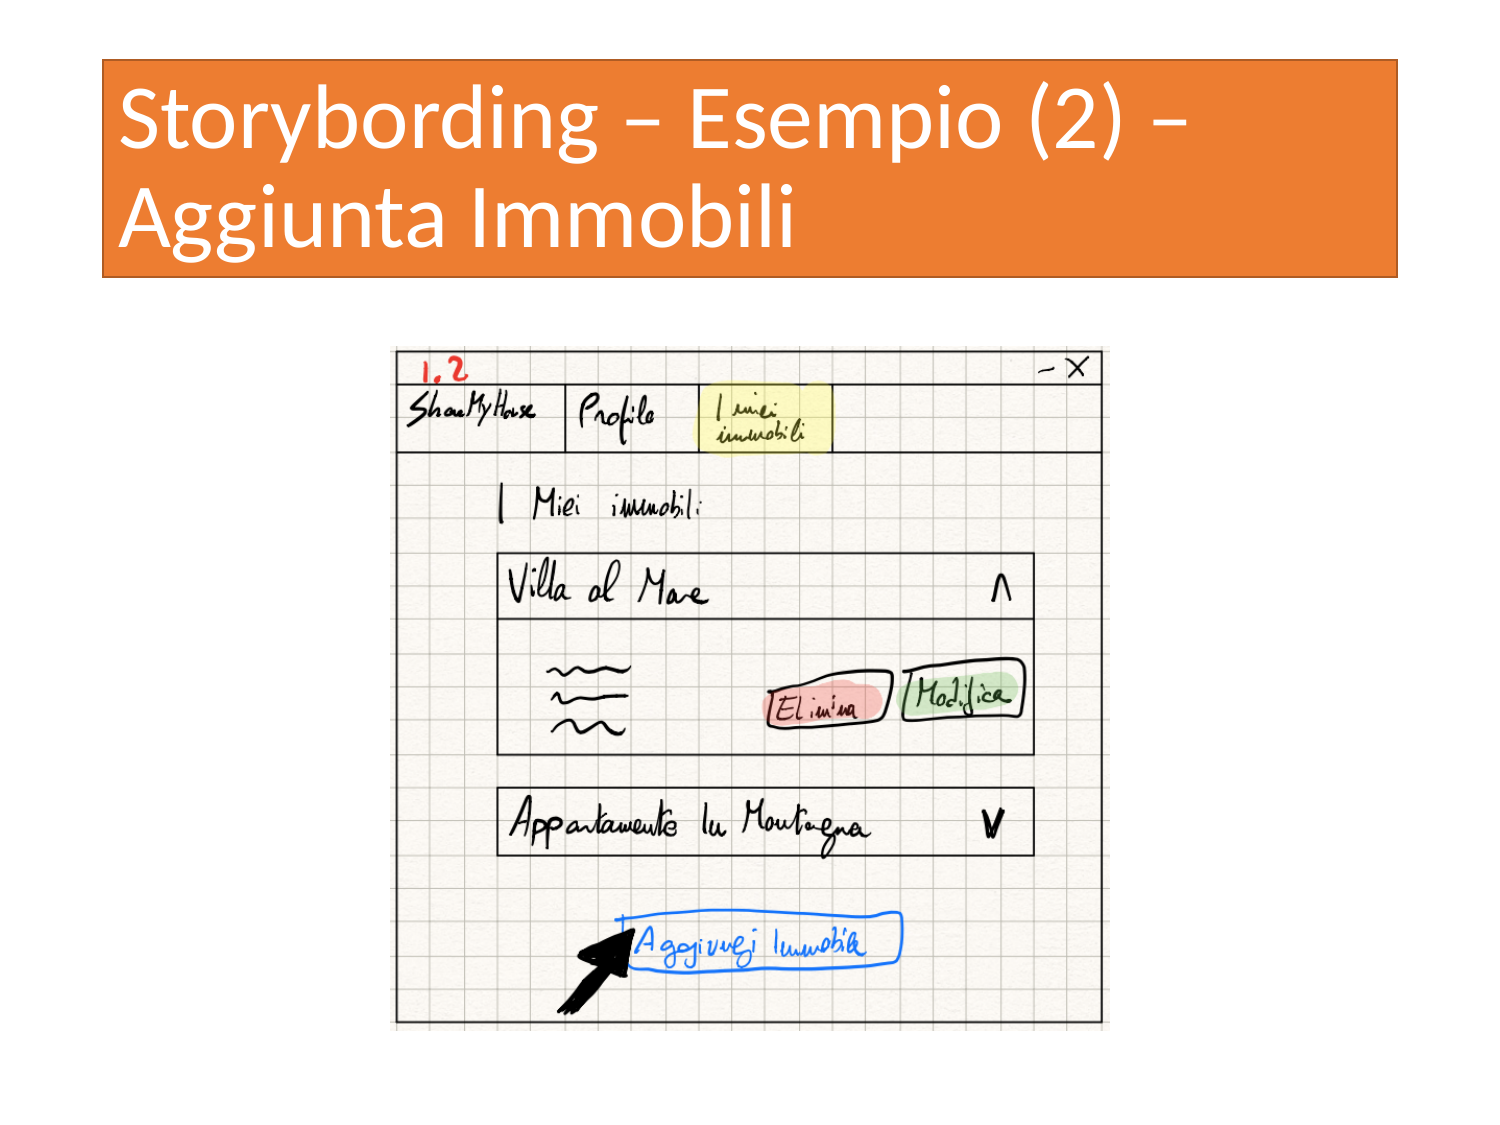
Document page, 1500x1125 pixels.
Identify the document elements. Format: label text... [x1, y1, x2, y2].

picture [390, 346, 1110, 1031]
title Storybording – Esempio (2) – Aggiunta Immobili [102, 59, 1398, 278]
